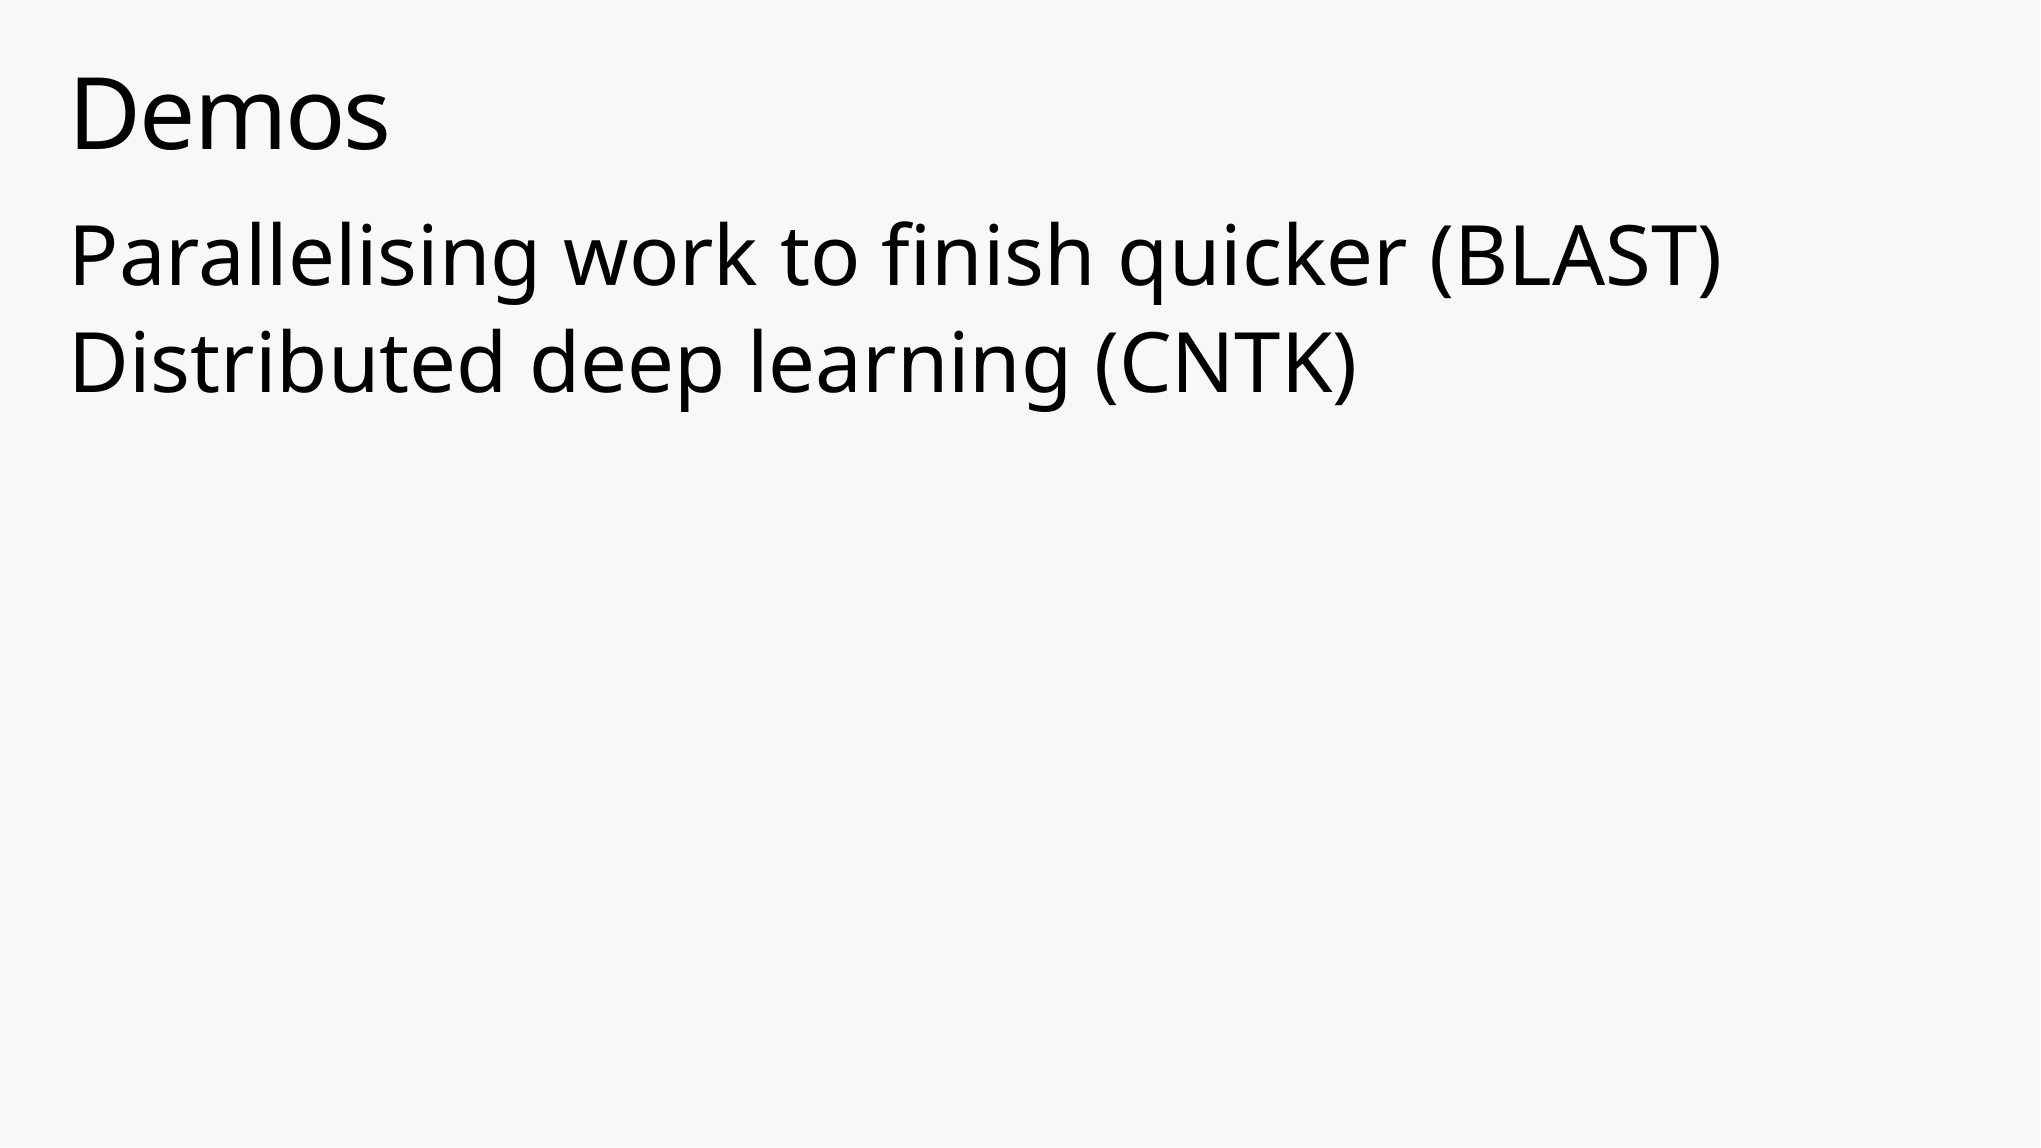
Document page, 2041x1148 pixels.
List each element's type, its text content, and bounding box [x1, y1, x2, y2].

title Demos [45, 48, 1996, 198]
list Parallelising work to finish quicker (BLAST) Distributed deep learning (CNTK) [45, 198, 1996, 432]
